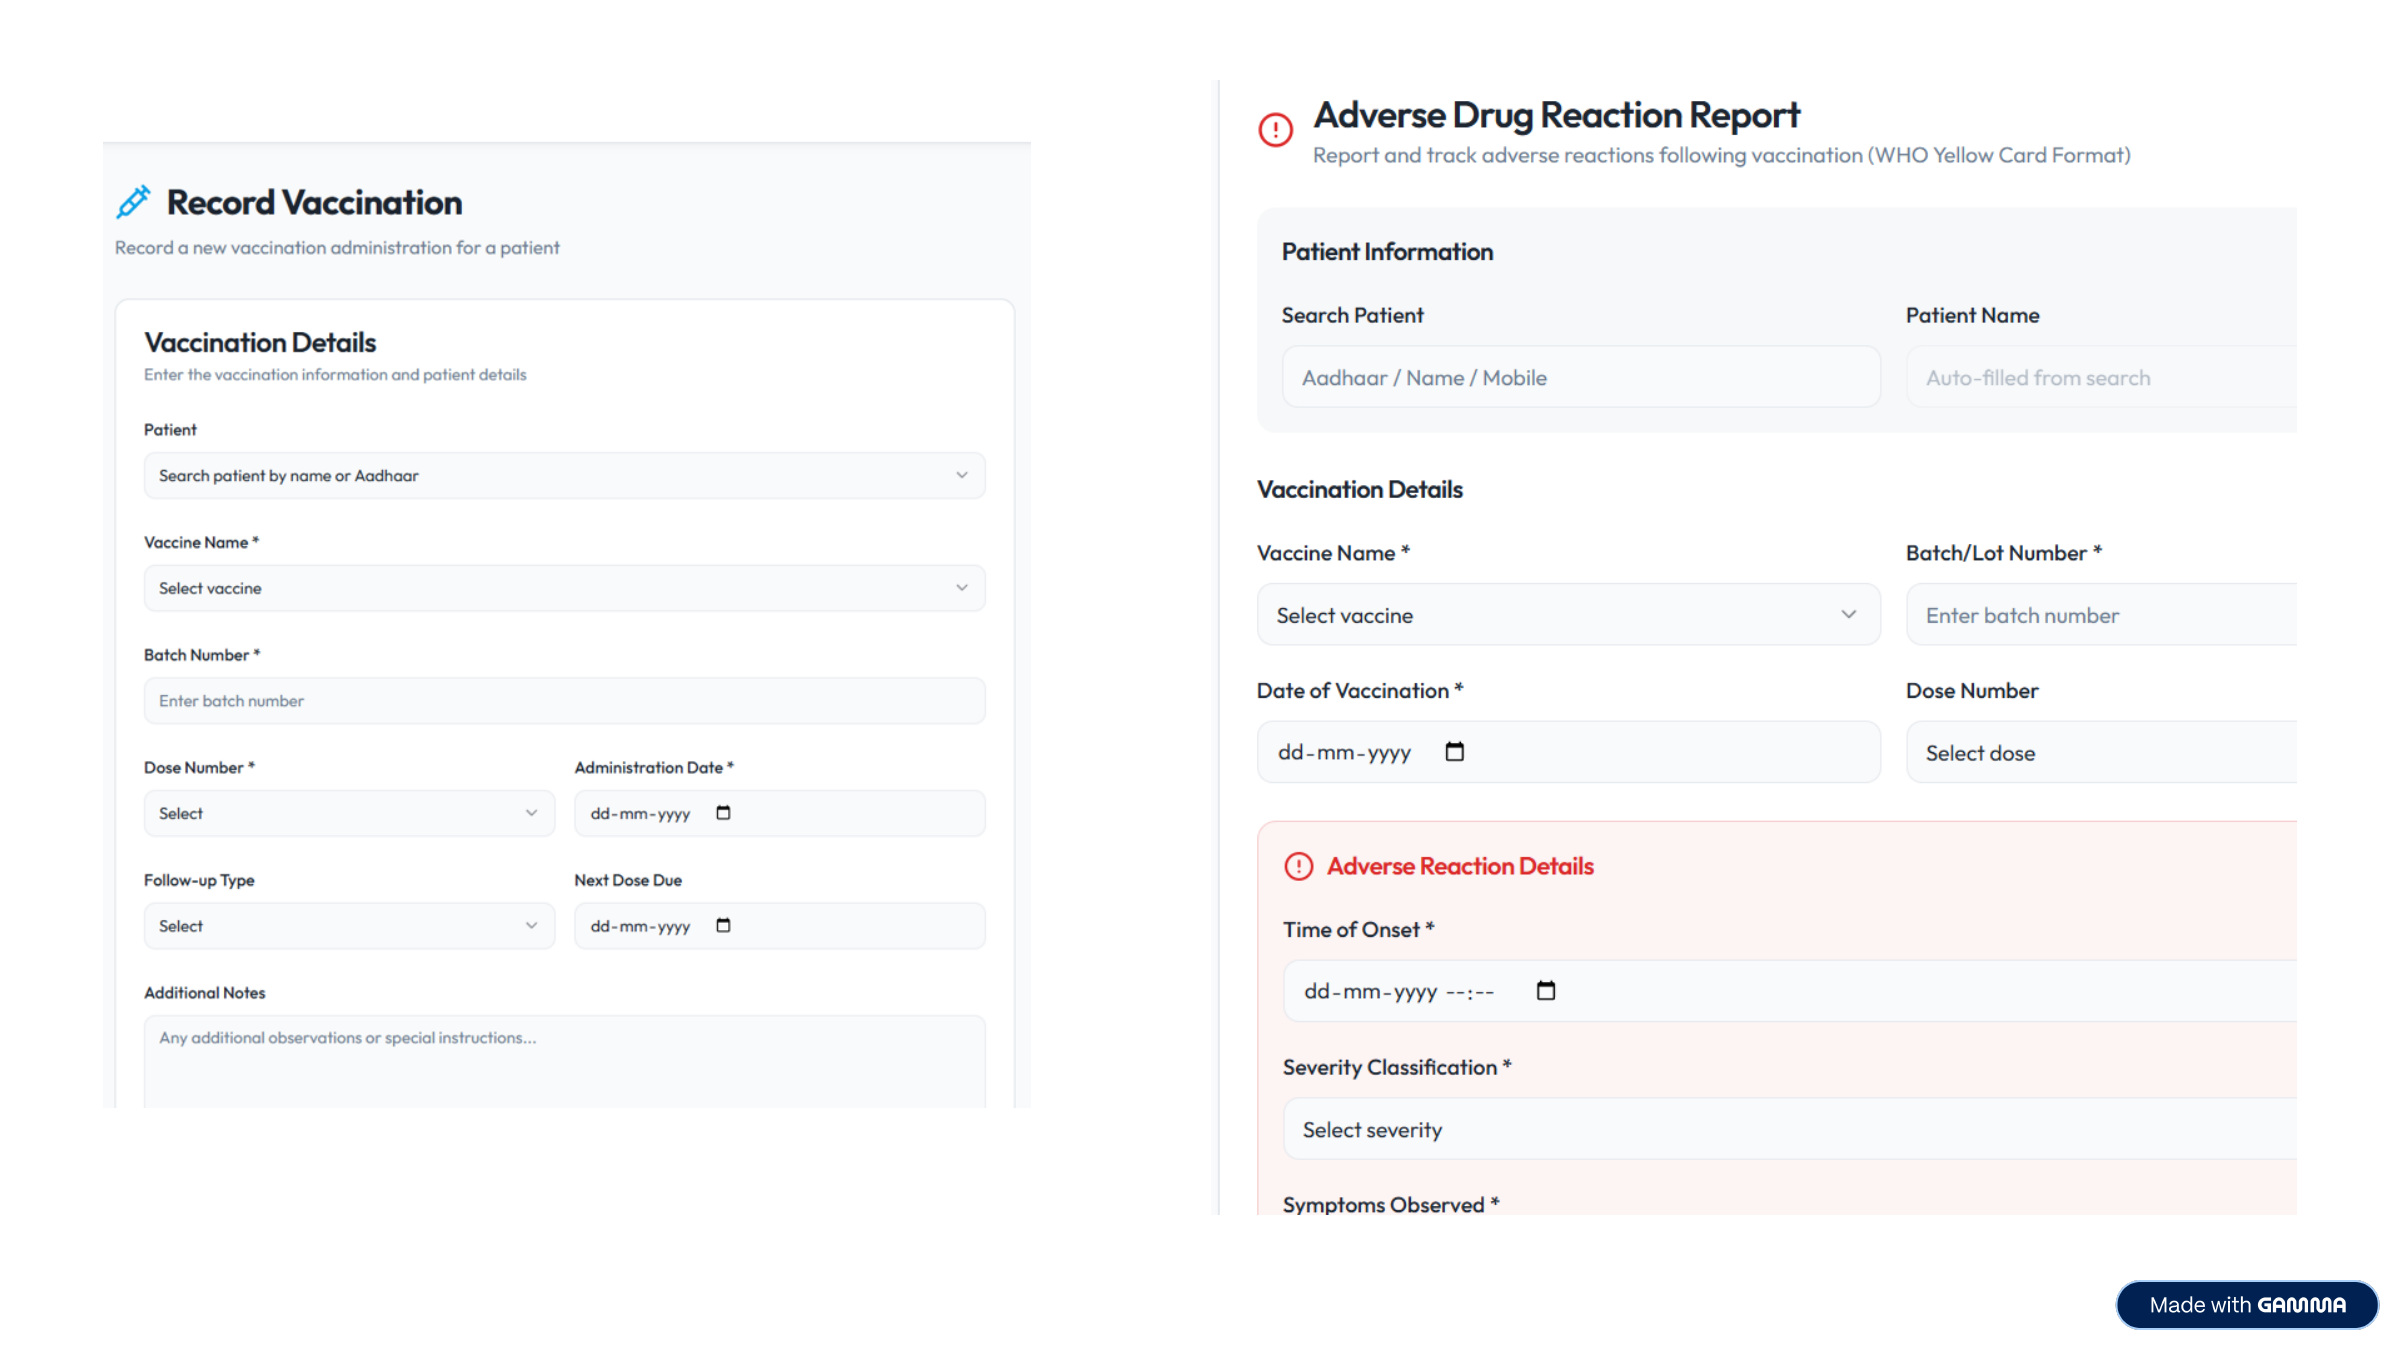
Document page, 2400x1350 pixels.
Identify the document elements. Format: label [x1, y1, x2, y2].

picture [2106, 1271, 2389, 1339]
picture [103, 62, 1031, 1108]
picture [1211, 80, 2297, 1215]
